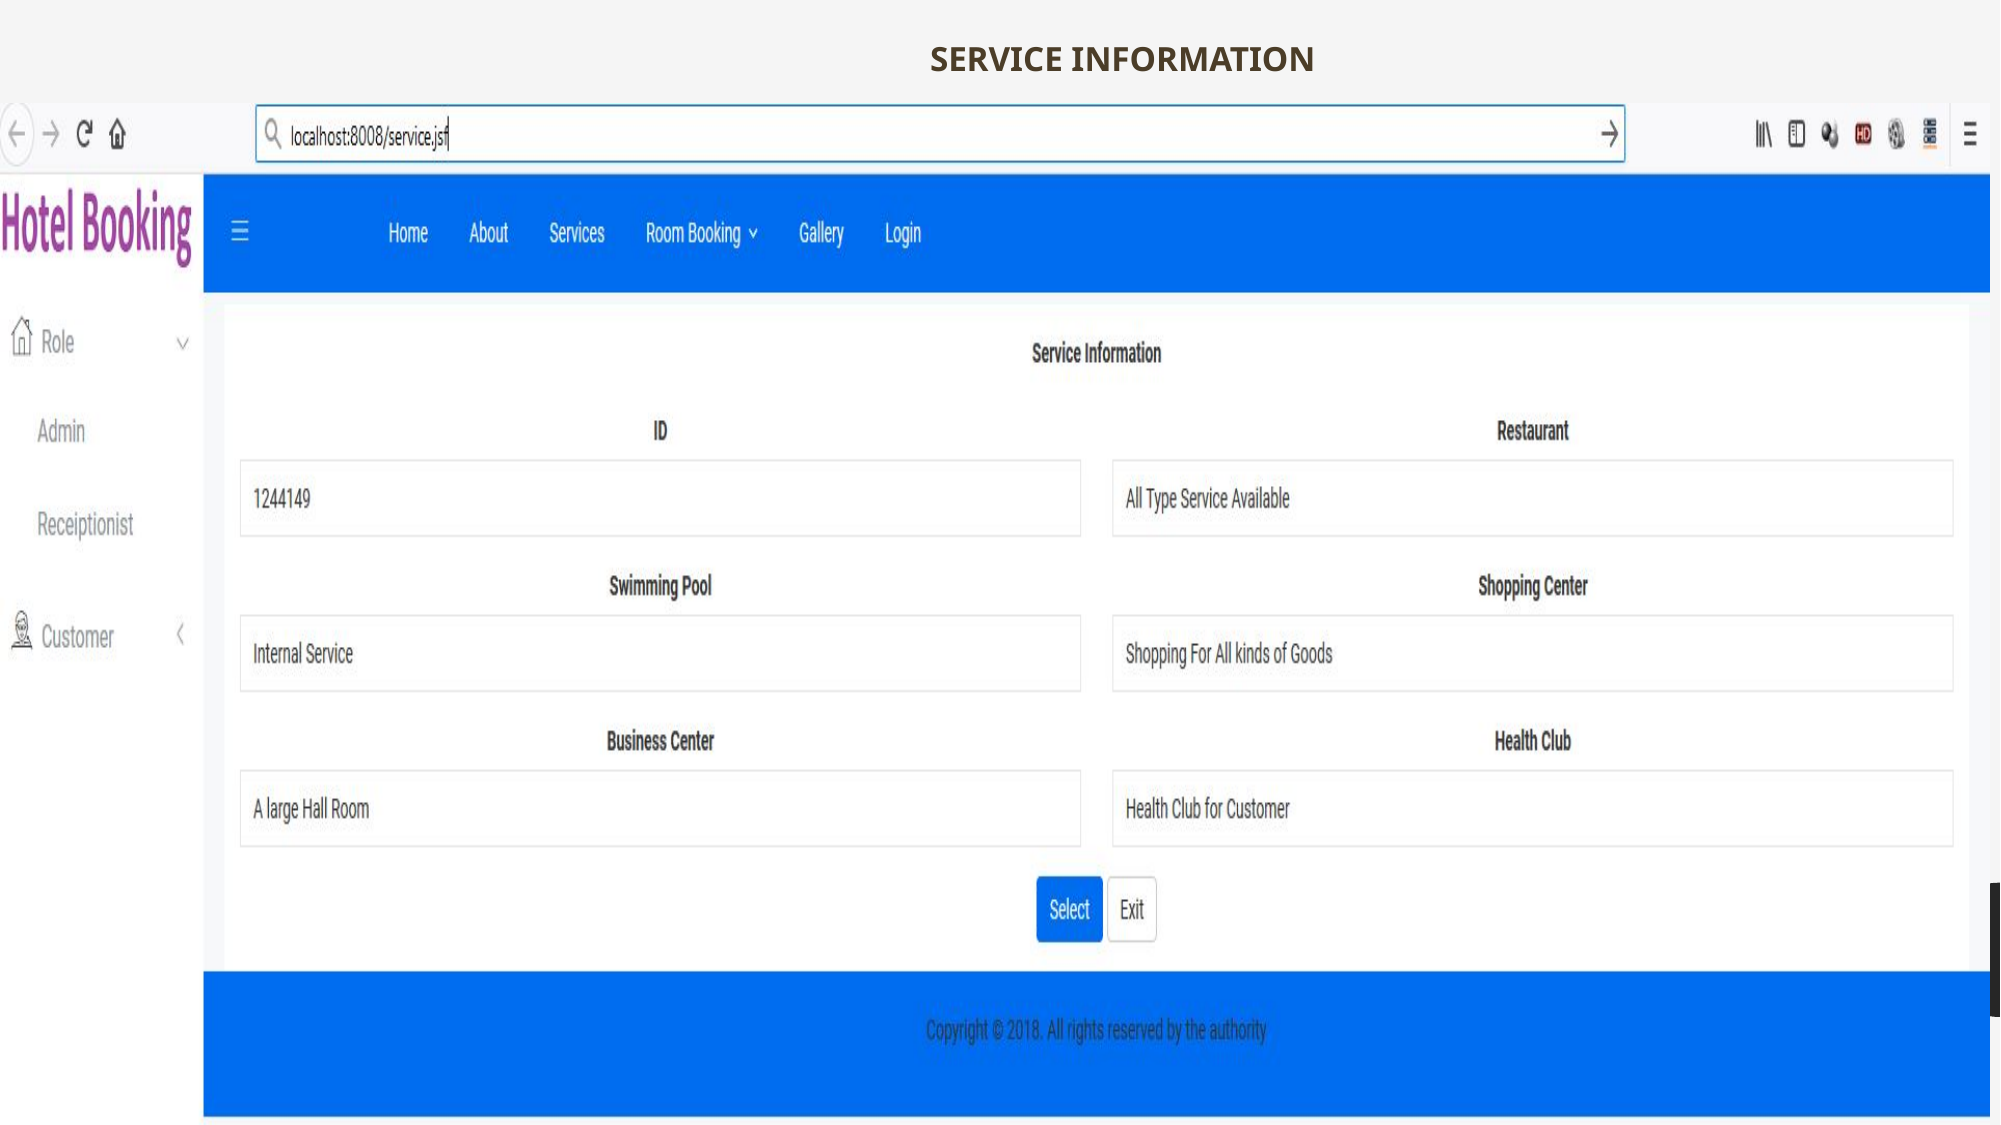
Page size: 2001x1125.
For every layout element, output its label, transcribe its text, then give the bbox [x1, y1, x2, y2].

text_box SERVICE INFORMATION [914, 31, 1332, 86]
picture [0, 103, 1990, 1125]
